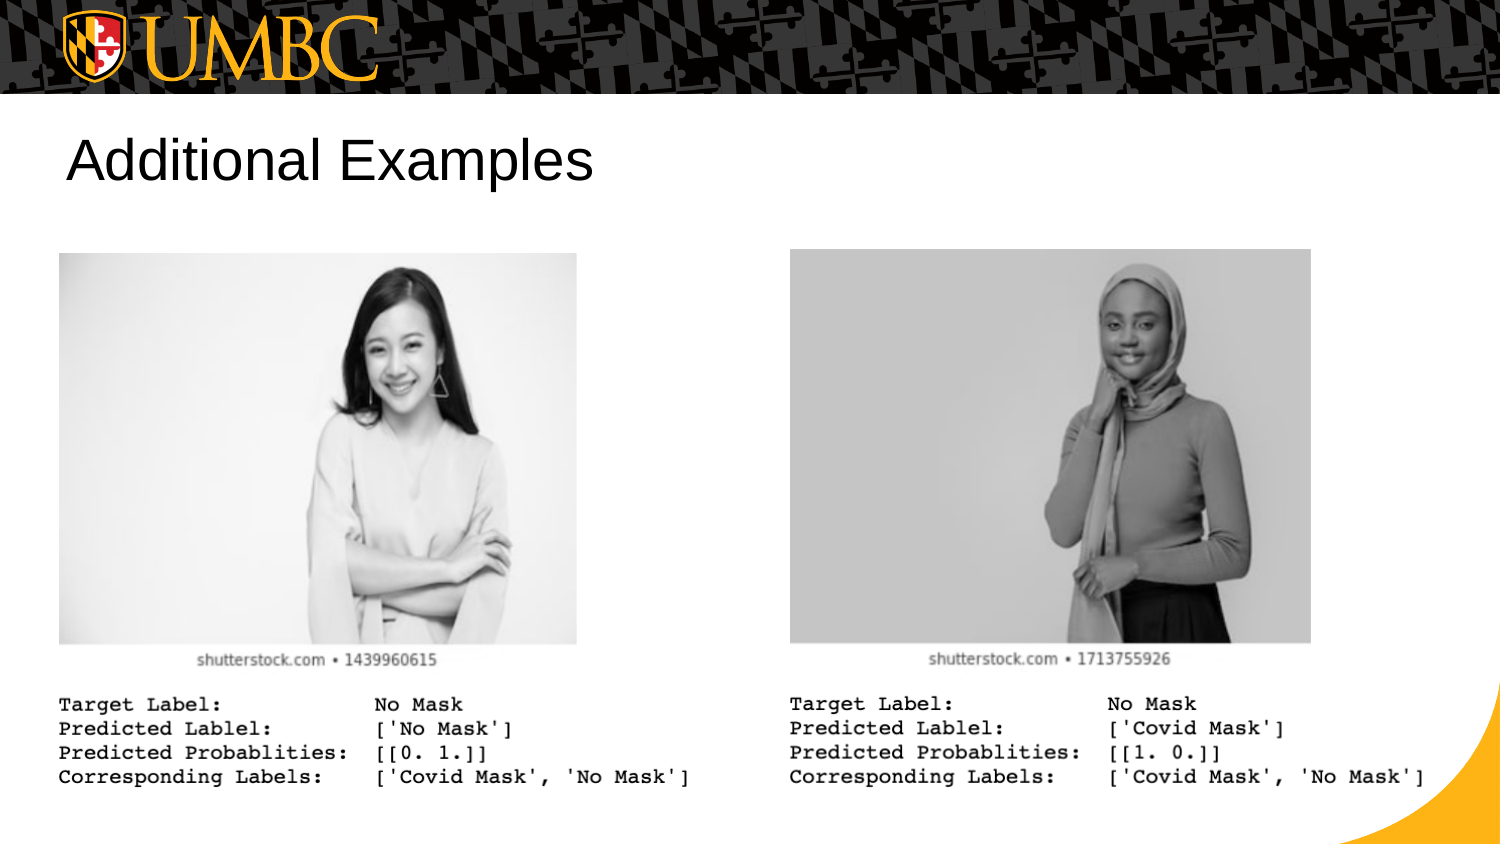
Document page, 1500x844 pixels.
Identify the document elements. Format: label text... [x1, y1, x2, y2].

picture [0, 0, 1500, 94]
picture [785, 245, 1500, 844]
title Additional Examples [51, 106, 1449, 201]
picture [50, 249, 695, 795]
